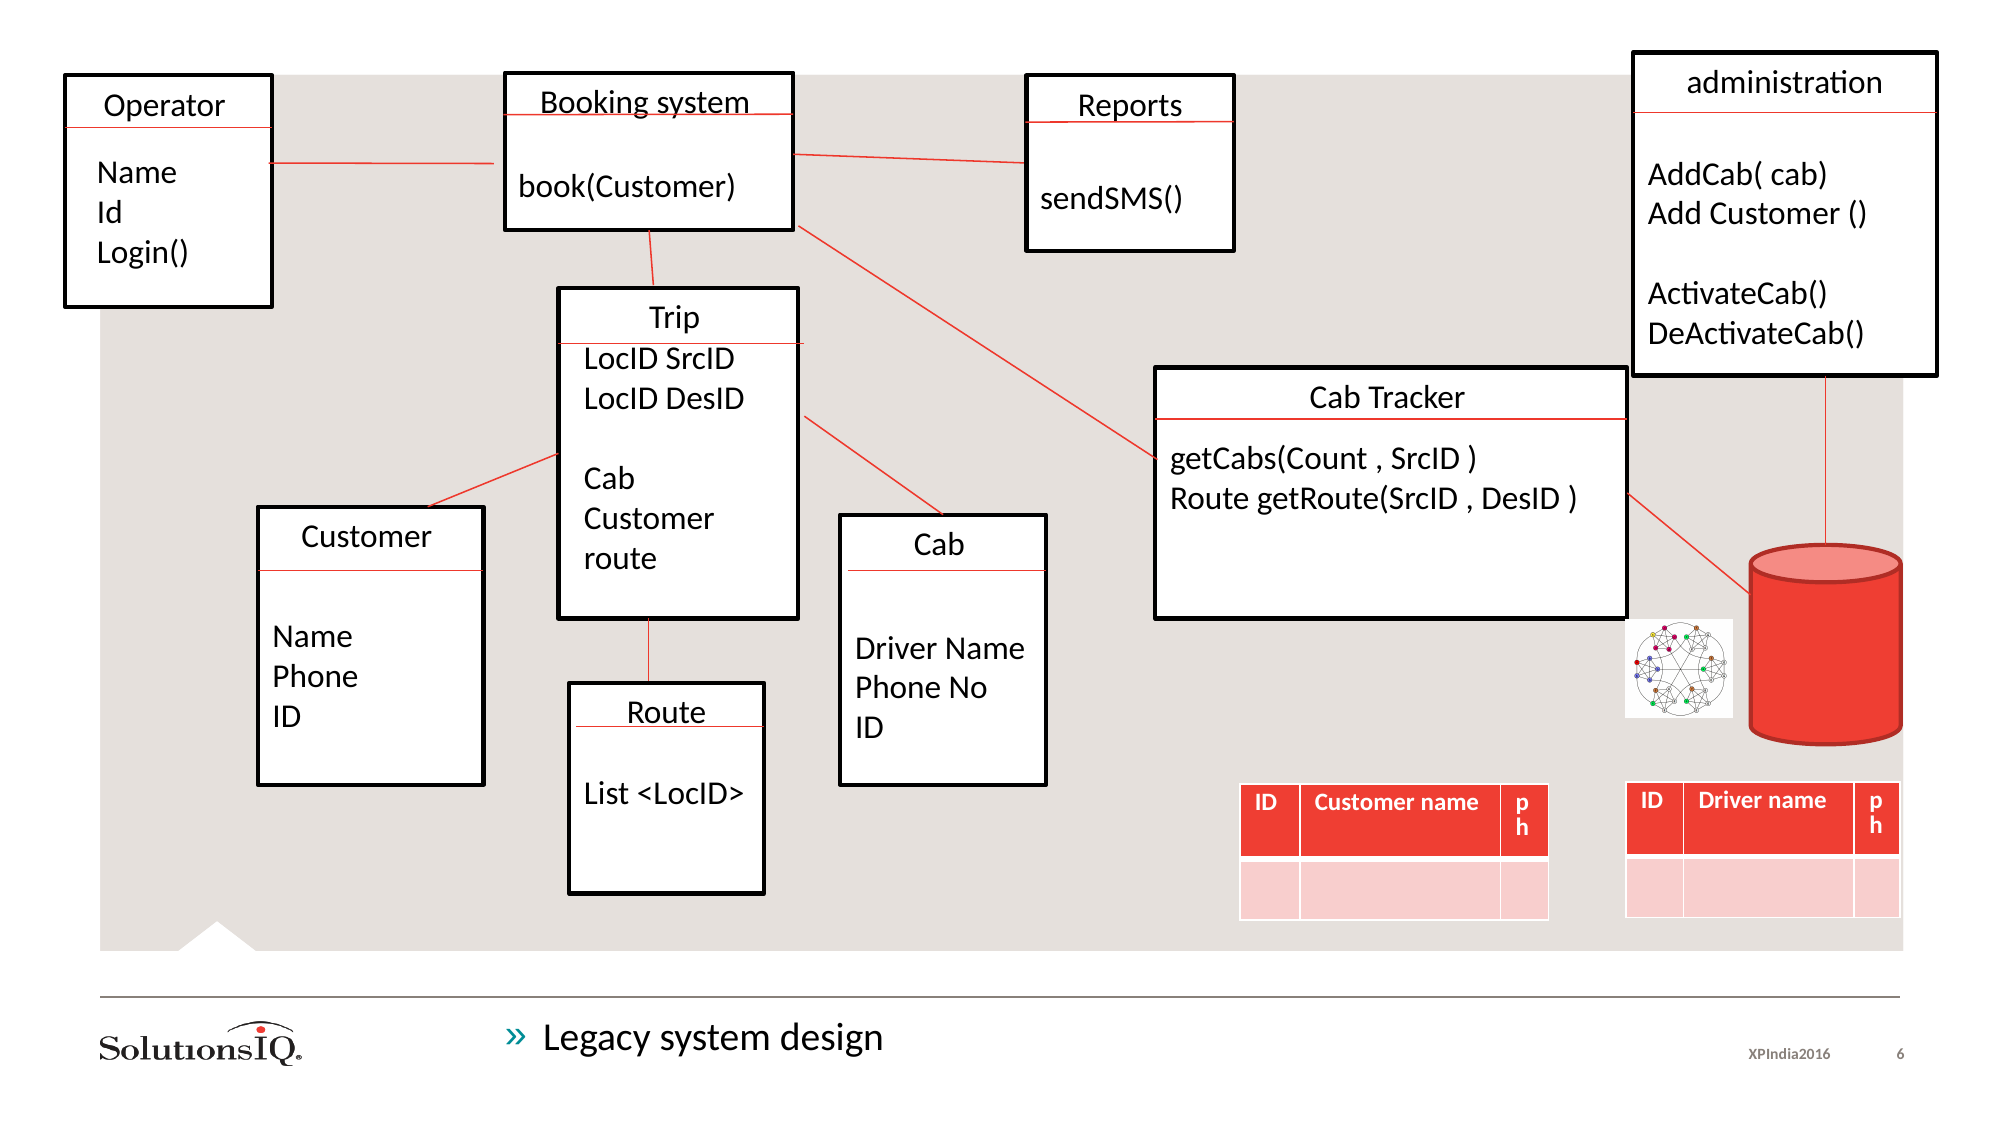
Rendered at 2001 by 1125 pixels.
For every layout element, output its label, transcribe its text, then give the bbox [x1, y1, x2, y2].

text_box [1025, 75, 1235, 251]
table_header Customer name [1301, 785, 1500, 856]
picture [100, 1021, 303, 1066]
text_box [569, 682, 766, 894]
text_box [804, 415, 944, 515]
text_box Legacy system design [505, 1016, 1549, 1125]
table_cell [1501, 862, 1548, 919]
table_cell [1684, 859, 1853, 917]
table_header ID [1241, 785, 1299, 856]
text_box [1154, 367, 1634, 619]
table_cell [1241, 862, 1299, 919]
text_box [1626, 492, 1751, 596]
table_cell [1301, 862, 1500, 919]
table_cell [1855, 859, 1899, 917]
table_header ph [1501, 785, 1548, 856]
slide_number 6 [1842, 1044, 1905, 1072]
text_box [257, 506, 484, 785]
table_header Driver name [1684, 783, 1853, 854]
table_header ph [1855, 783, 1899, 854]
text_box [1748, 542, 1903, 747]
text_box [503, 72, 794, 231]
table_cell [1627, 859, 1683, 917]
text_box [64, 75, 273, 307]
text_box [1632, 52, 1938, 403]
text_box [648, 229, 654, 286]
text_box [798, 225, 1158, 460]
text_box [839, 514, 1048, 785]
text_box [558, 288, 812, 668]
table_header ID [1627, 783, 1683, 854]
footer XPIndia2016 [1197, 1044, 1831, 1072]
picture [1625, 619, 1733, 718]
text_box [792, 153, 1019, 164]
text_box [427, 453, 559, 508]
